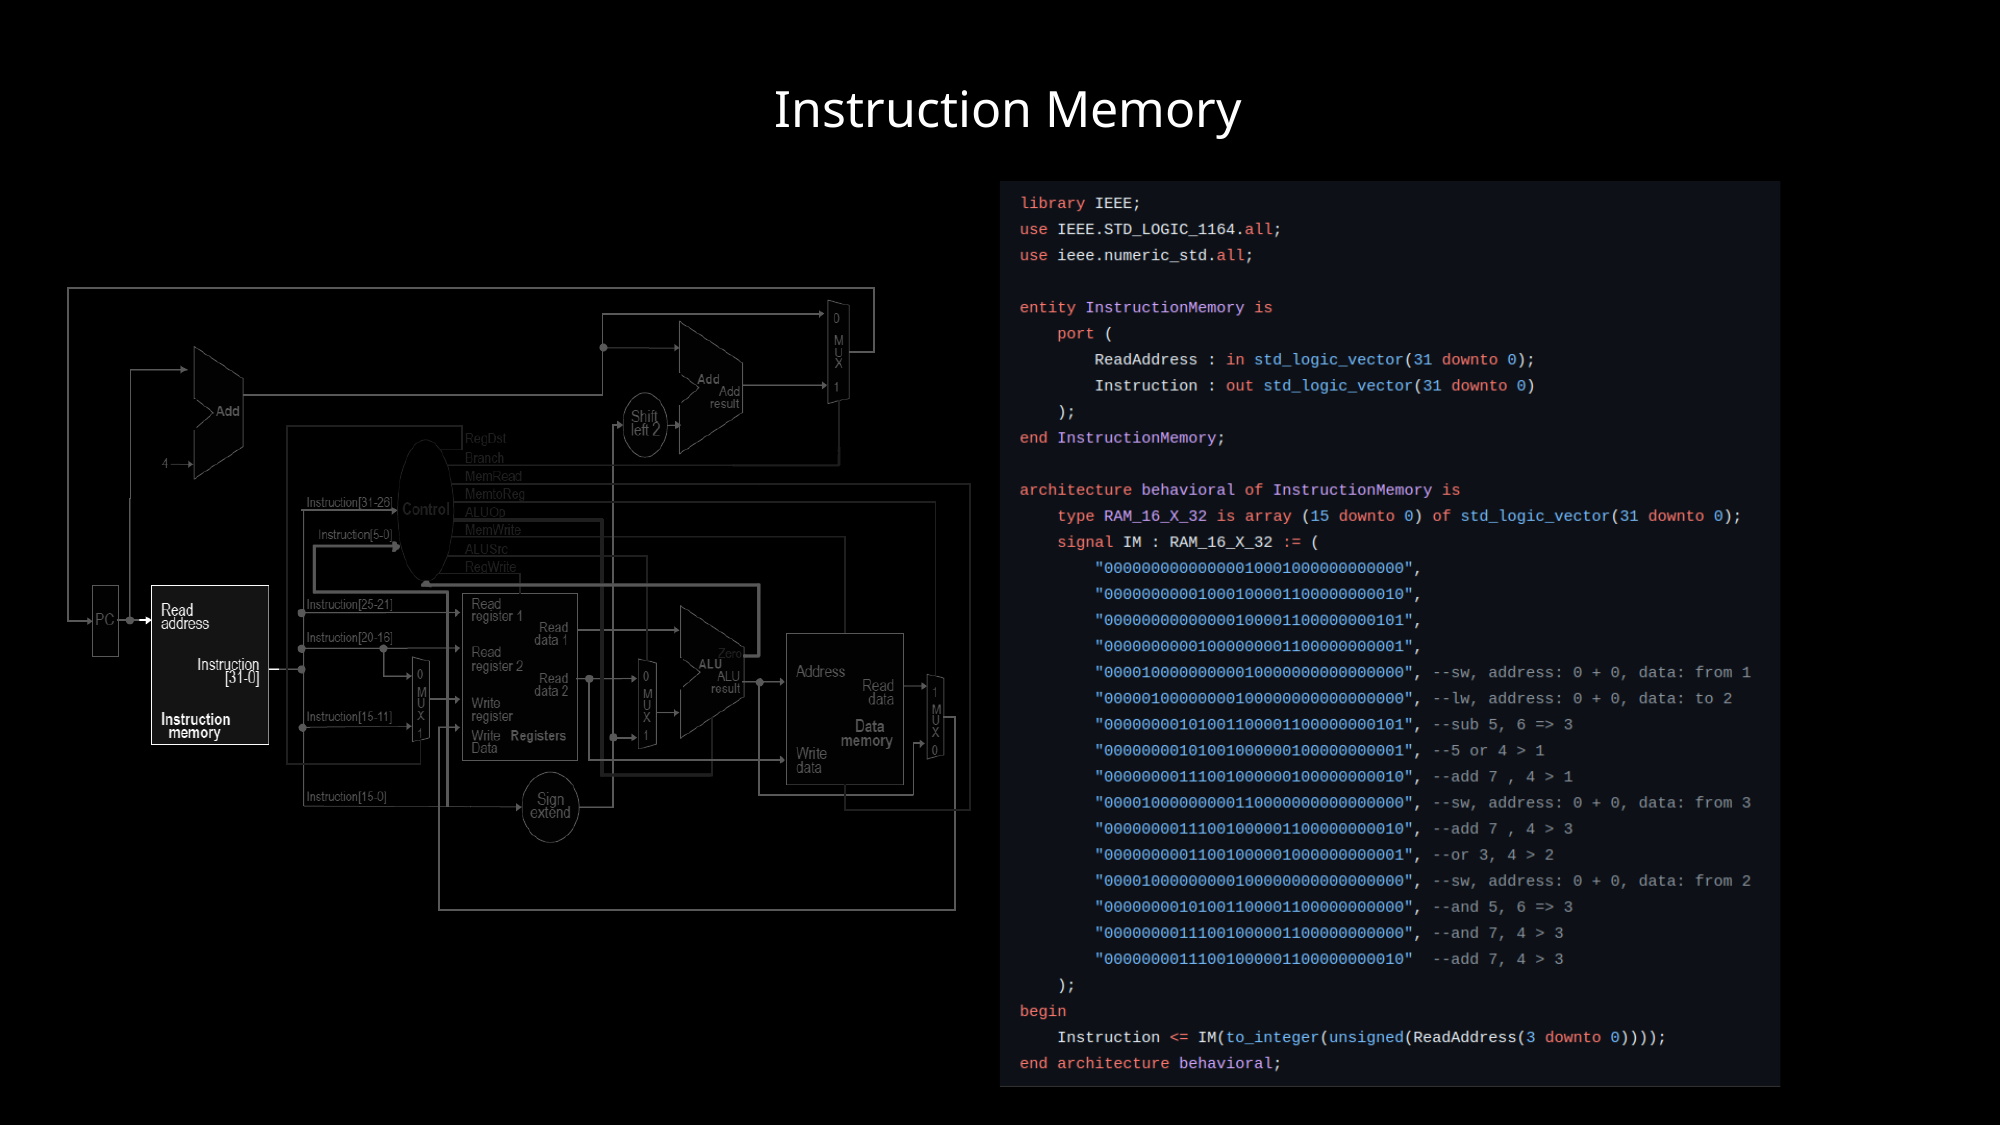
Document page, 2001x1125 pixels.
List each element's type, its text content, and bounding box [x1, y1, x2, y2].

text_box Instruction Memory [759, 70, 1620, 146]
picture [51, 180, 1781, 1087]
